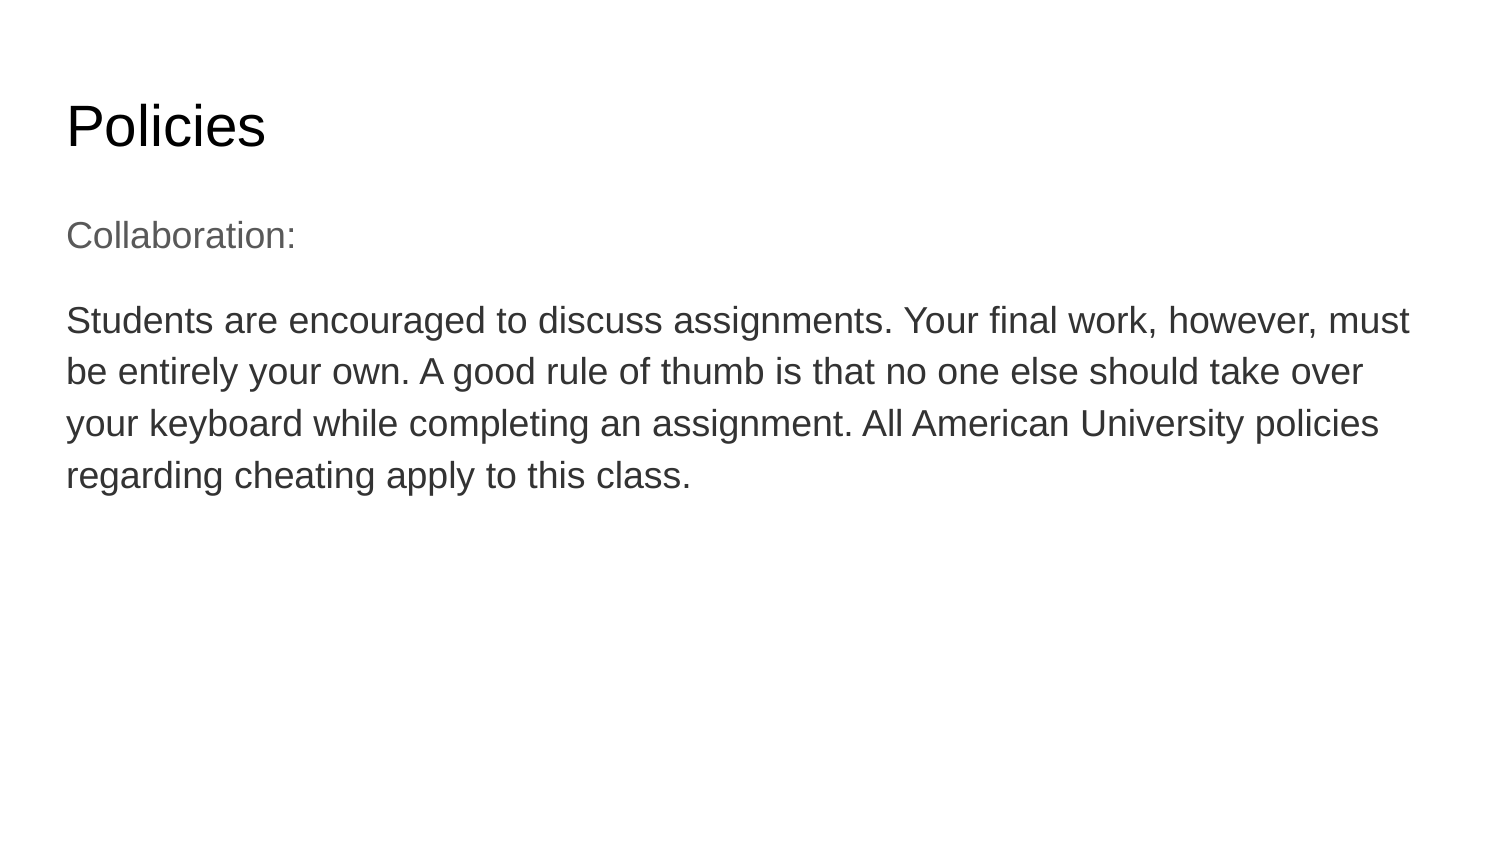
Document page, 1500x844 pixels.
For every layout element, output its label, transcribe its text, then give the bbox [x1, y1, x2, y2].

title Policies [51, 72, 1449, 167]
list Collaboration: Students are encouraged to discuss assignments. Your final work, however, must be entirely your own. A good rule of thumb is that no one else should take over your keyboard while completing an assignment. All American University policies regarding cheating apply to this class. [51, 189, 1449, 750]
